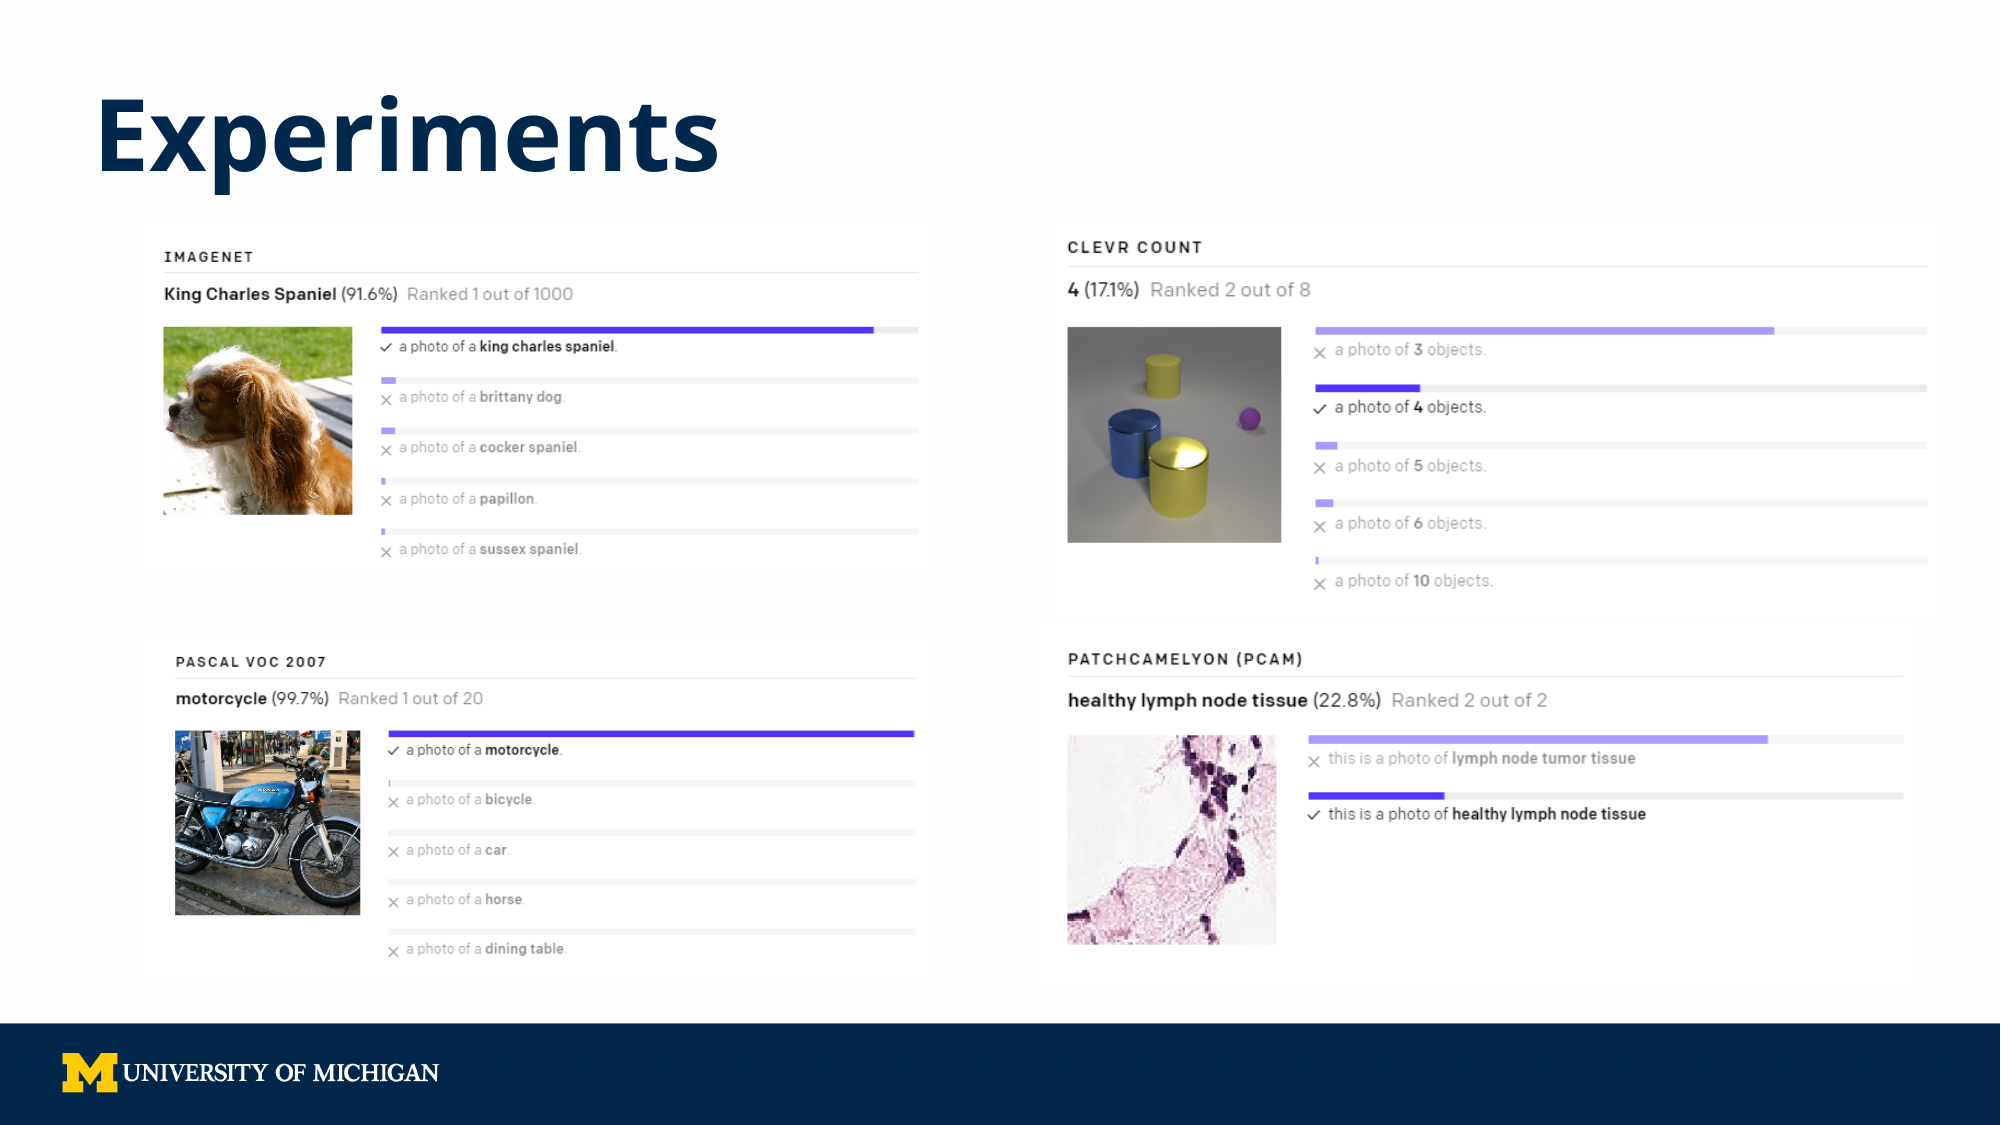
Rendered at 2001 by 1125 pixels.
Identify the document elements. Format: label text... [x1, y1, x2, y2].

picture [0, 0, 2000, 1125]
title Experiments [78, 58, 1579, 201]
